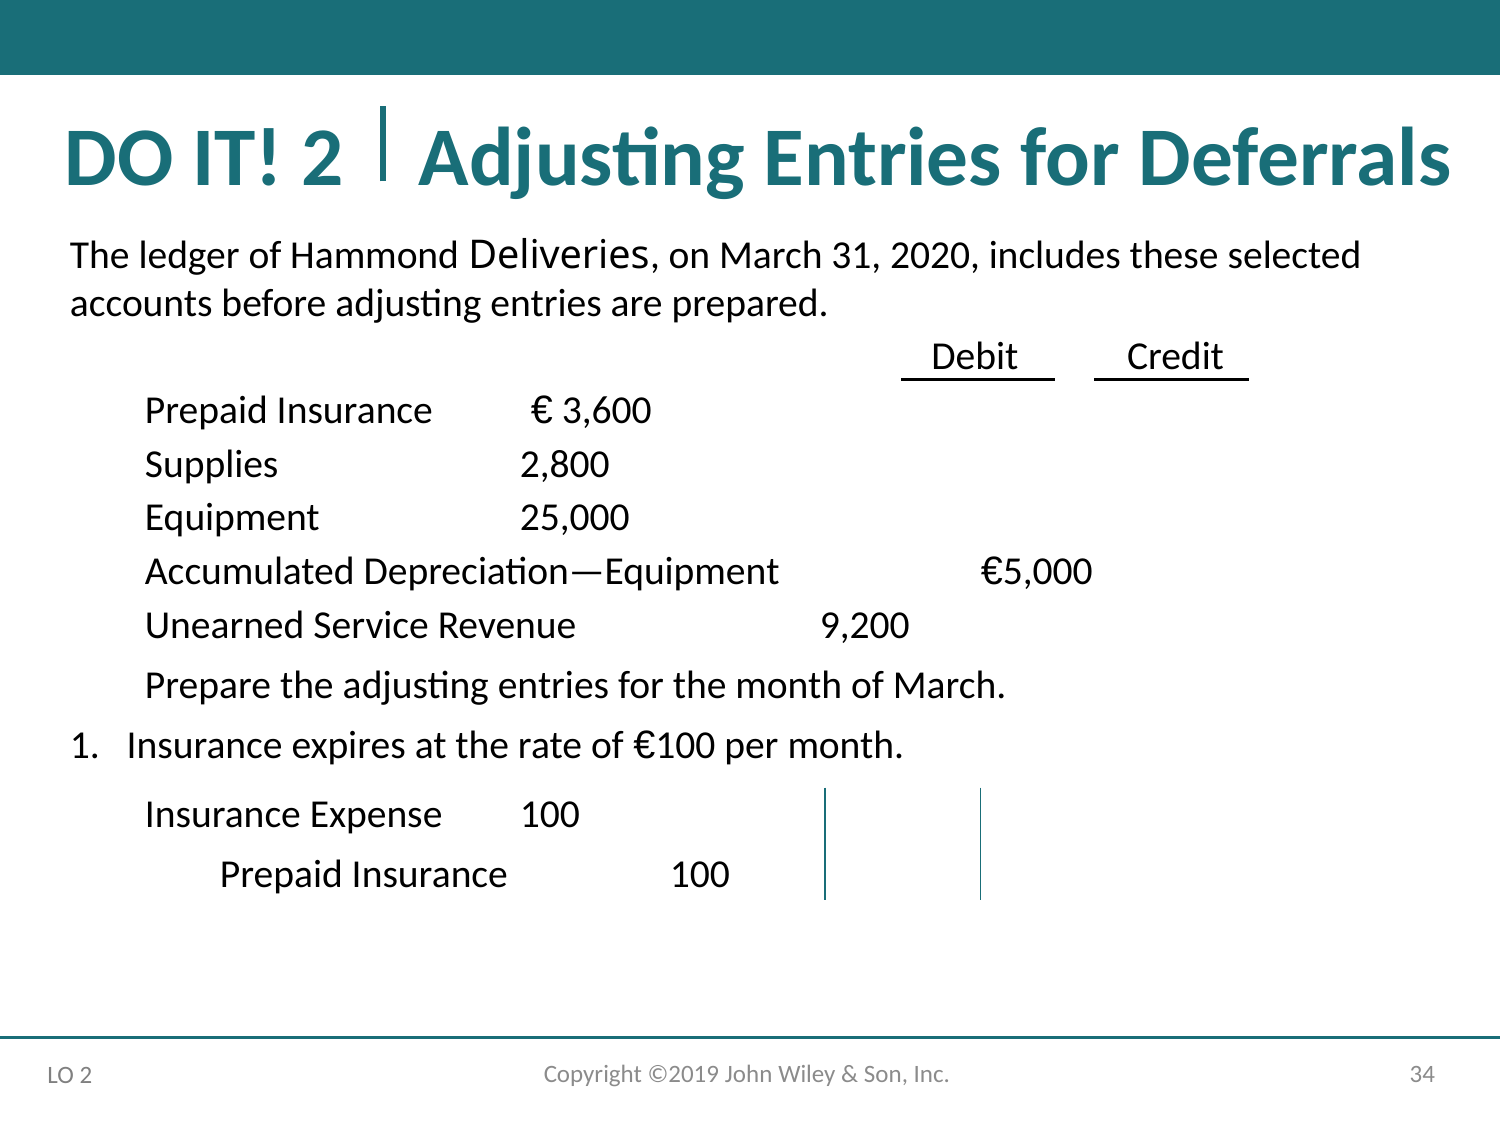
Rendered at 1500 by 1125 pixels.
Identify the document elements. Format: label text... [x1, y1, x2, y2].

title DO IT! 2 Adjusting Entries for Deferrals [50, 106, 1500, 310]
list LO 2 [37, 1051, 118, 1125]
footer Copyright ©2019 John Wiley & Son, Inc. [496, 1042, 1004, 1103]
slide_number 34 [1059, 1042, 1450, 1103]
text_box The ledger of Hammond Deliveries, on March 31, 2020, includes these selected accounts before adjusting entries are prepared. Debit Credit Prepaid Insurance € 3,600 Supplies 2,800 Equipment 25,000 Accumulated Depreciation—Equipment €5,000 Unearned Service Revenue 9,200 Prepare the adjusting entries for the month of March. Insurance expires at the rate of €100 per month. Insurance Expense 100 Prepaid Insurance 100 [55, 221, 1463, 904]
